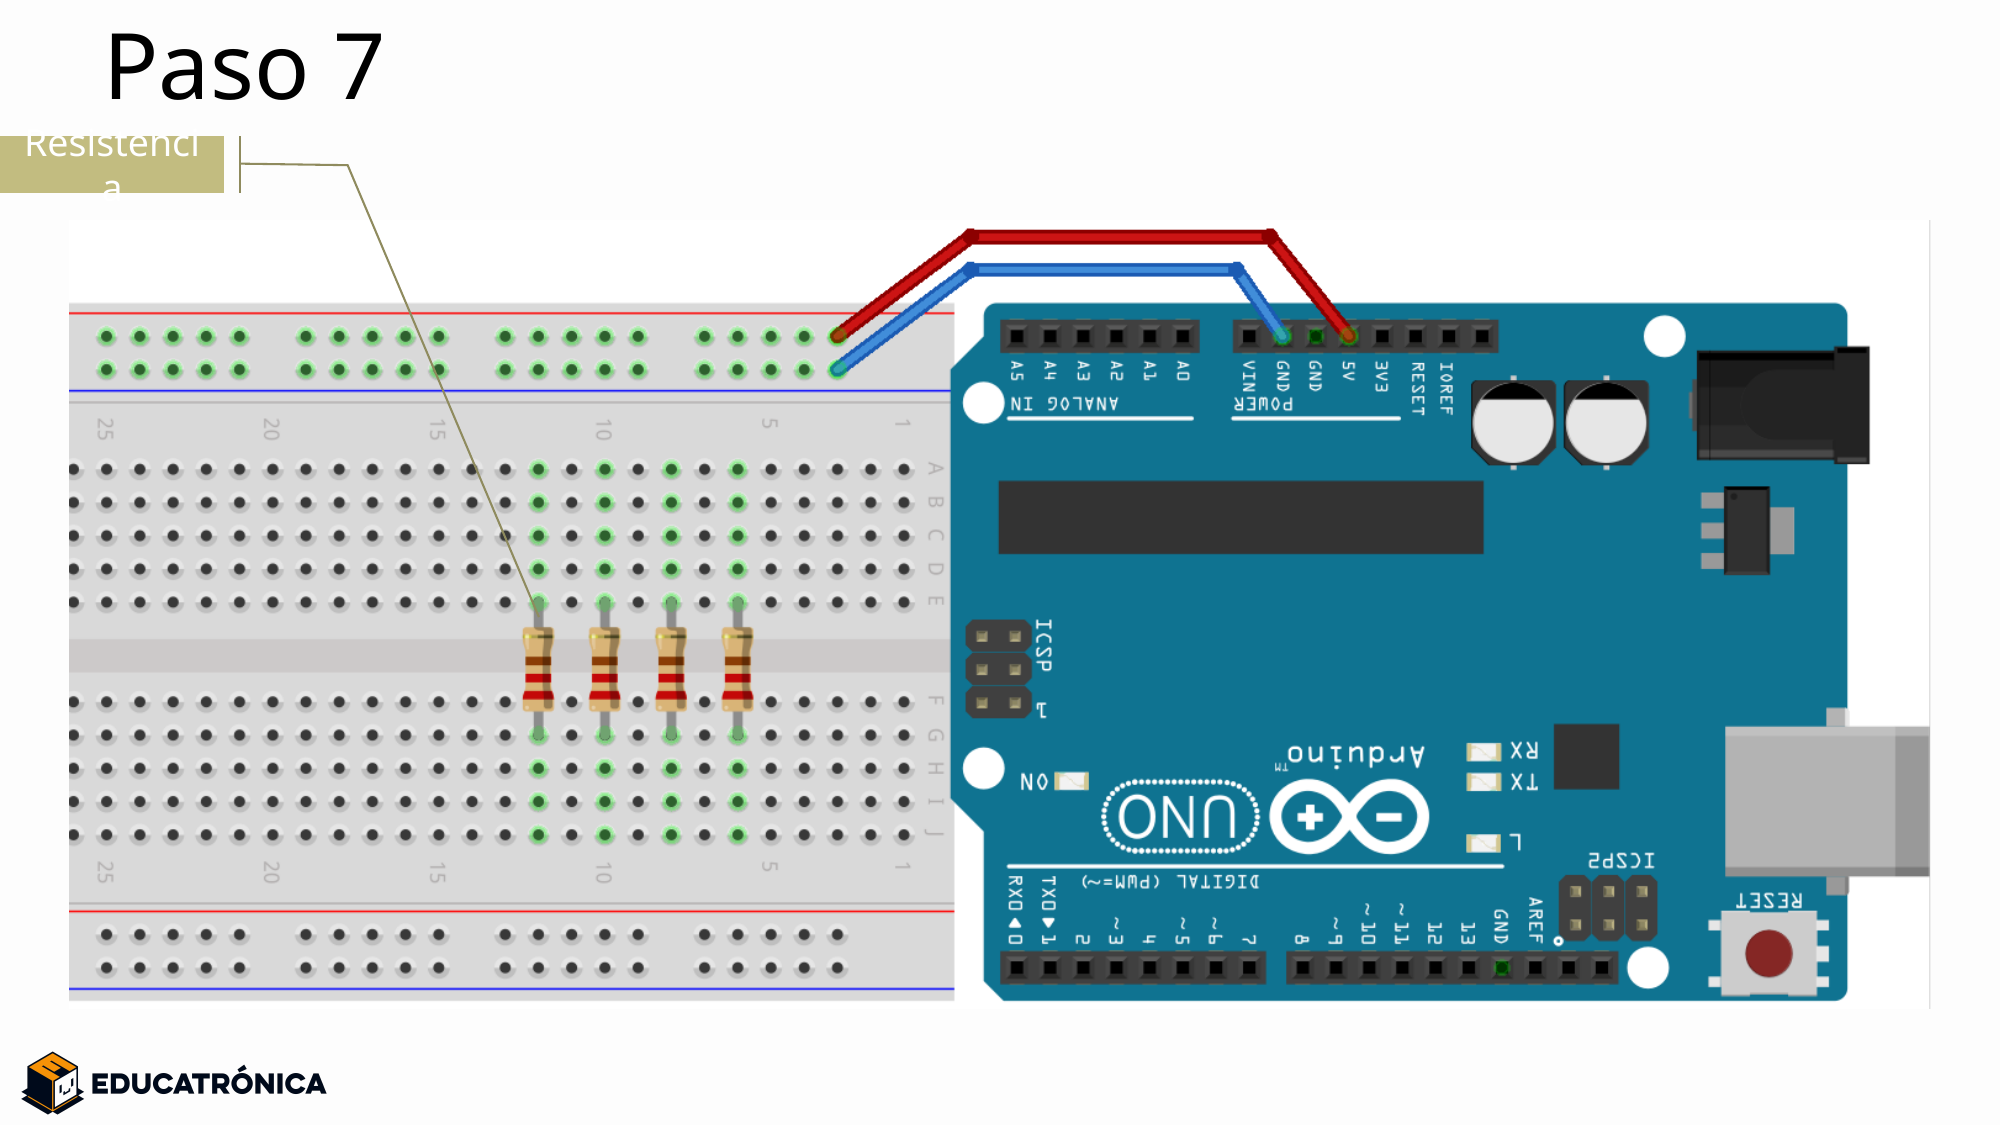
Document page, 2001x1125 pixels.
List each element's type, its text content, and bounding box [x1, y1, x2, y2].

text_box Resistencia [0, 136, 224, 193]
picture [69, 220, 1935, 1009]
picture [19, 1048, 330, 1118]
title Paso 7 [88, 7, 1912, 133]
text_box Resistencia [239, 136, 372, 220]
